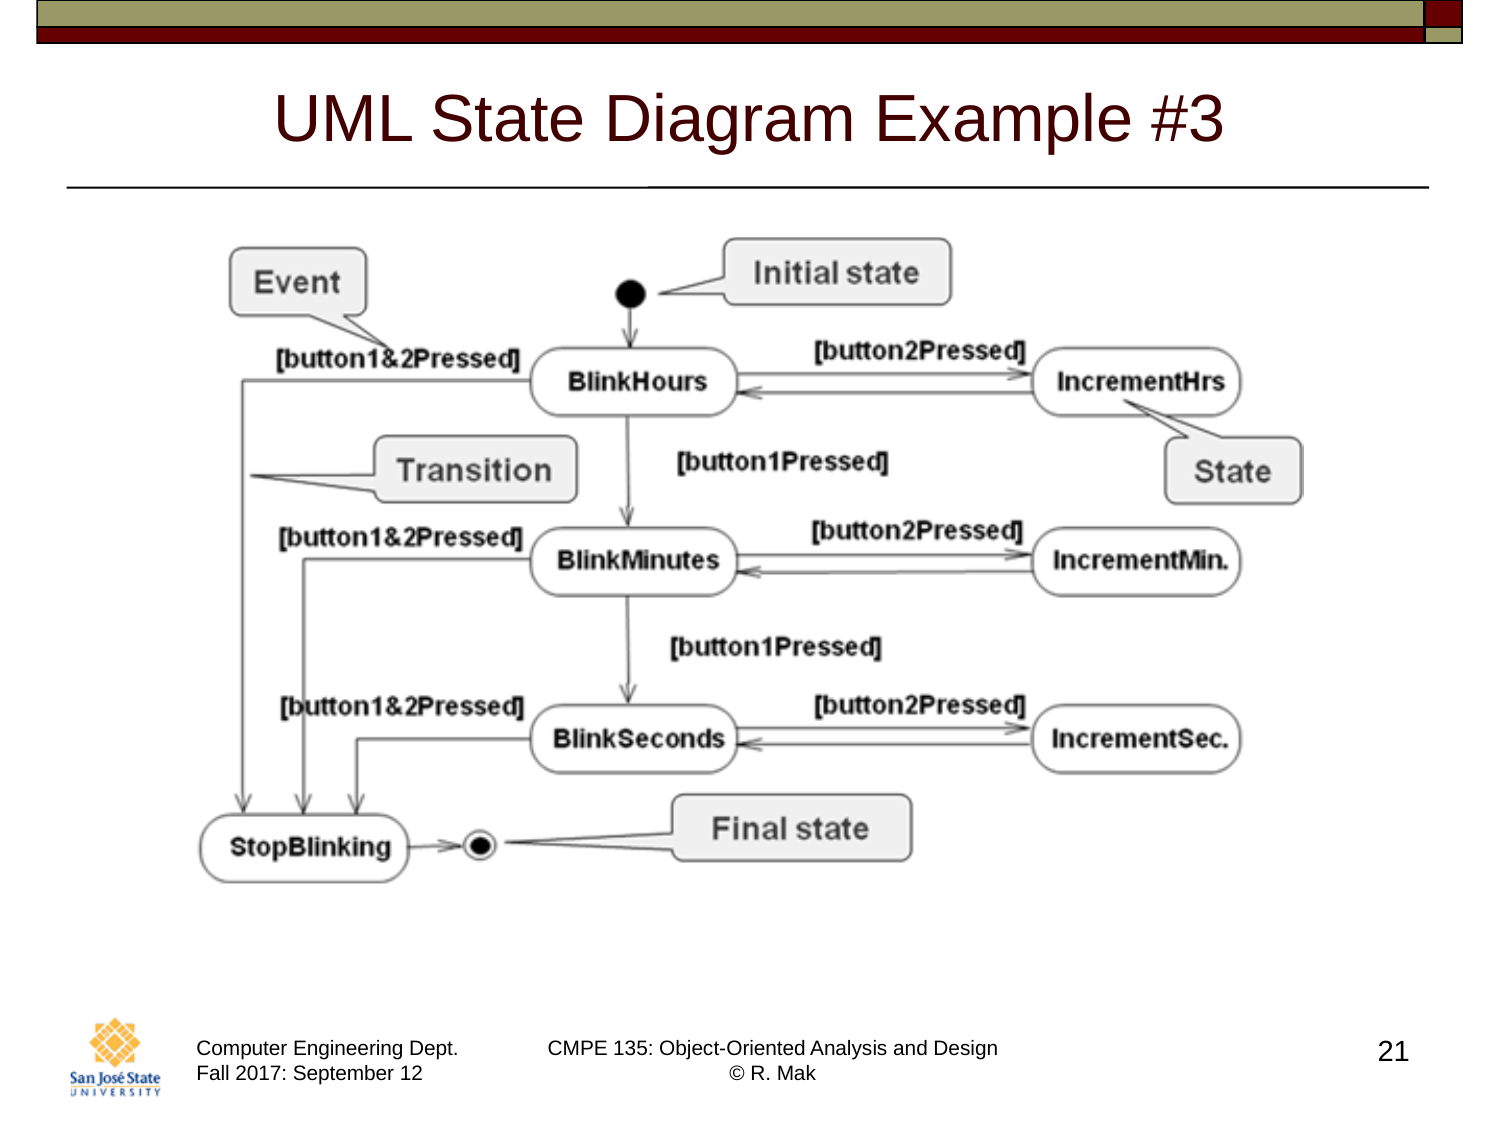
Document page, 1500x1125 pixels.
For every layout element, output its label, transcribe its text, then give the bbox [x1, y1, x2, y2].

picture [196, 237, 1304, 888]
picture [60, 1012, 166, 1112]
text_box UML State Diagram Example #3 [74, 67, 1425, 175]
slide_number 21 [1335, 1025, 1425, 1100]
